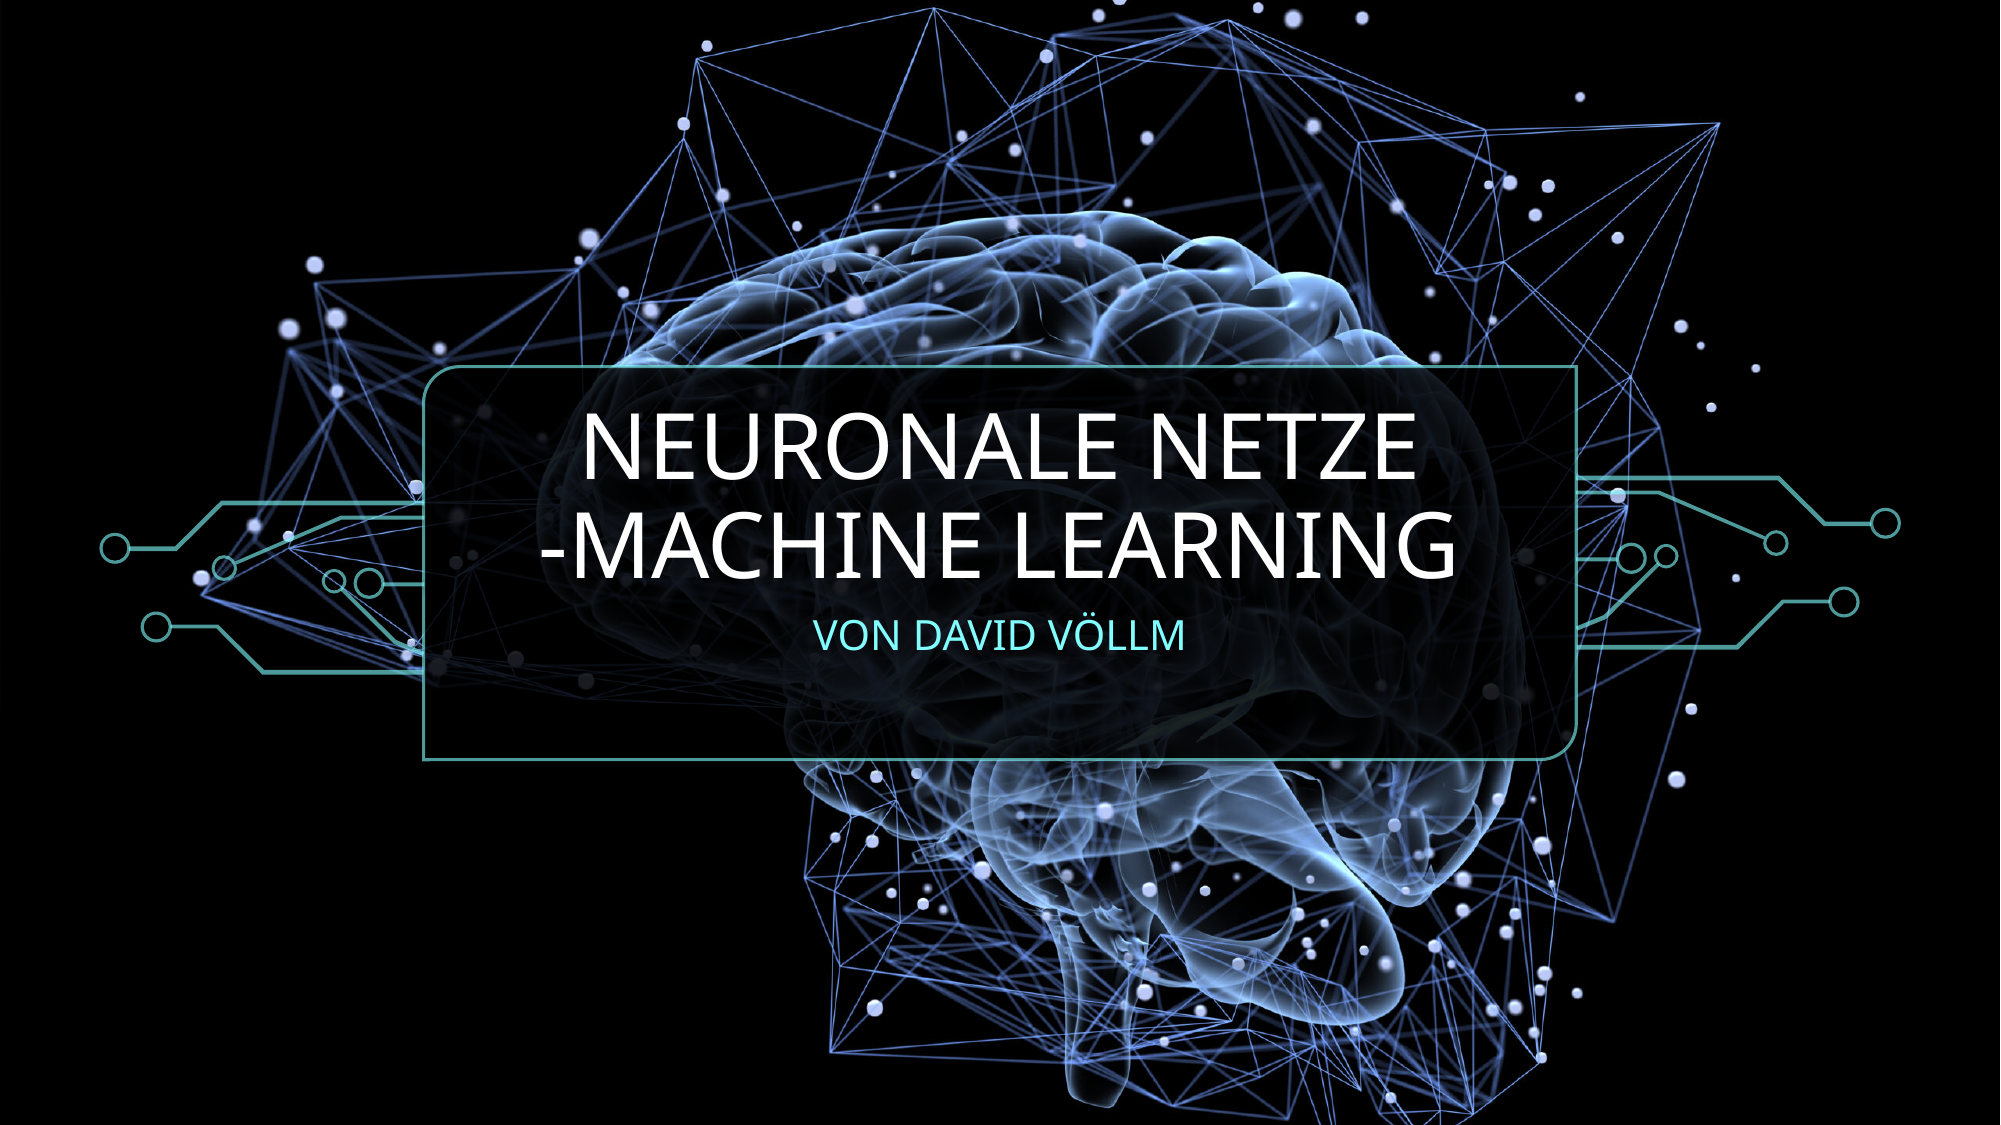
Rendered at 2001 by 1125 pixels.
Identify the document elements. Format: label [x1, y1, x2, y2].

picture [0, 0, 2000, 1125]
text_box [99, 366, 1902, 760]
